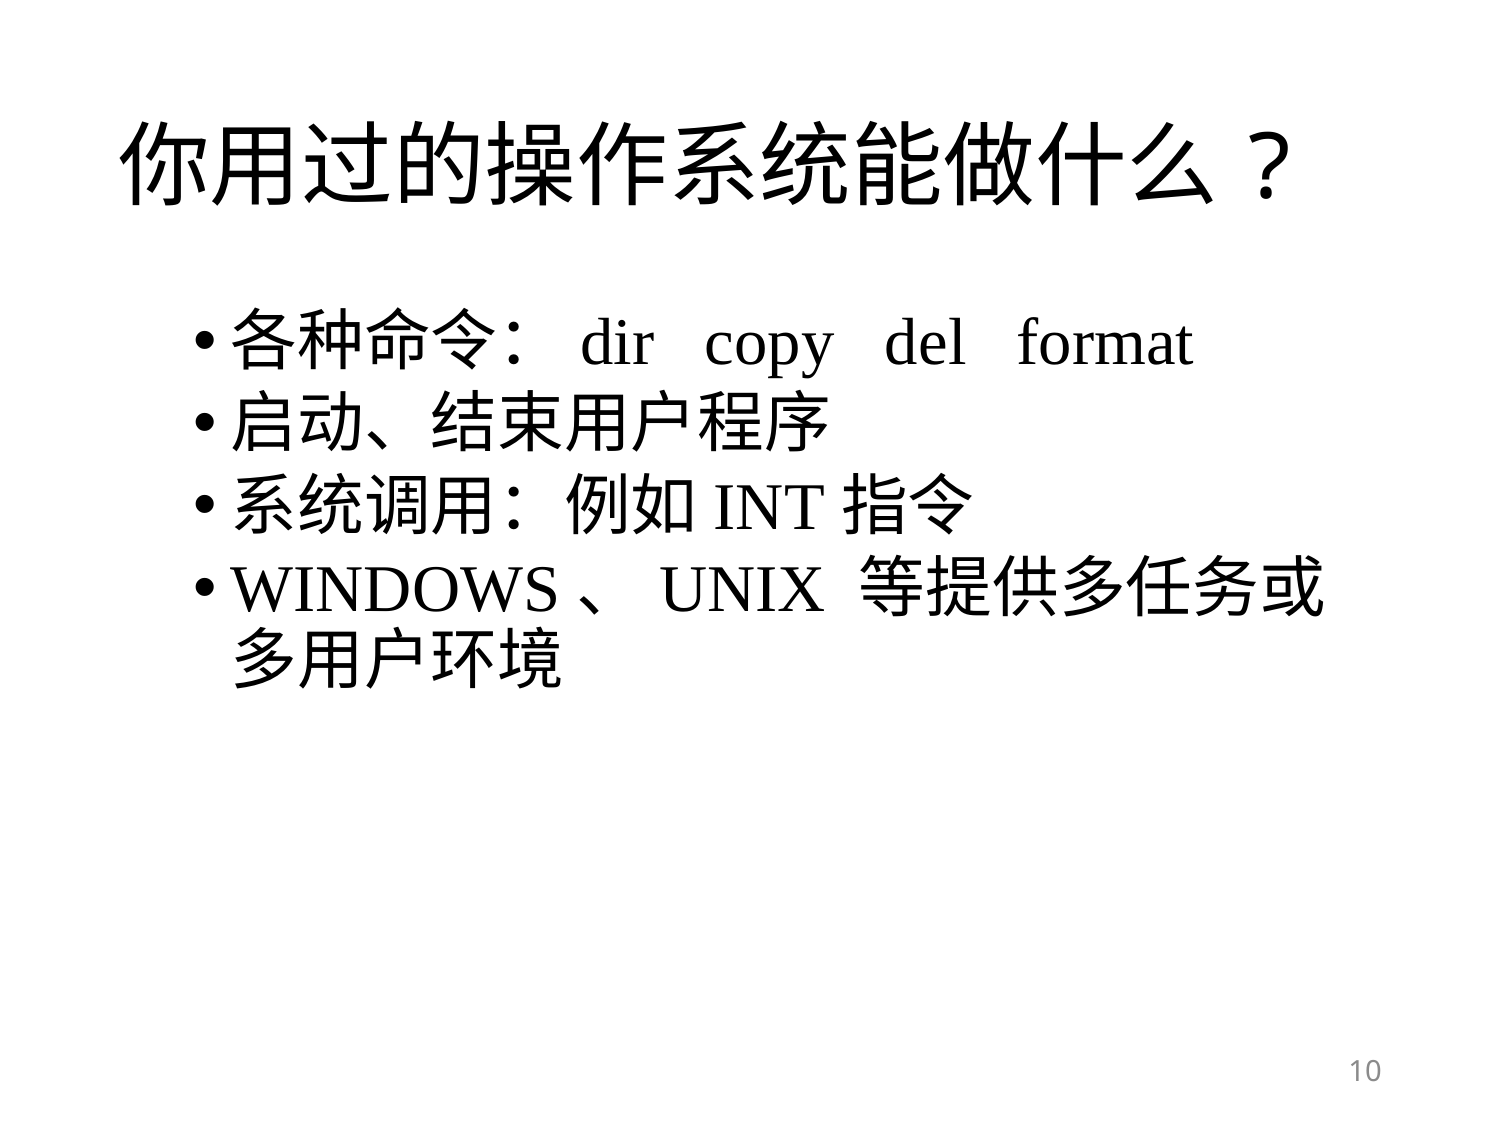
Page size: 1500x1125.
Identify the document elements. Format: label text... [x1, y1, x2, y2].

slide_number 10 [1059, 1042, 1397, 1103]
title 你用过的操作系统能做什么? [103, 59, 1397, 278]
list 各种命令：dir copy del format 启动、结束用户程序 系统调用：例如INT指令 WINDOWS、UNIX 等提供多任务或多用户环境 [103, 299, 1397, 1014]
